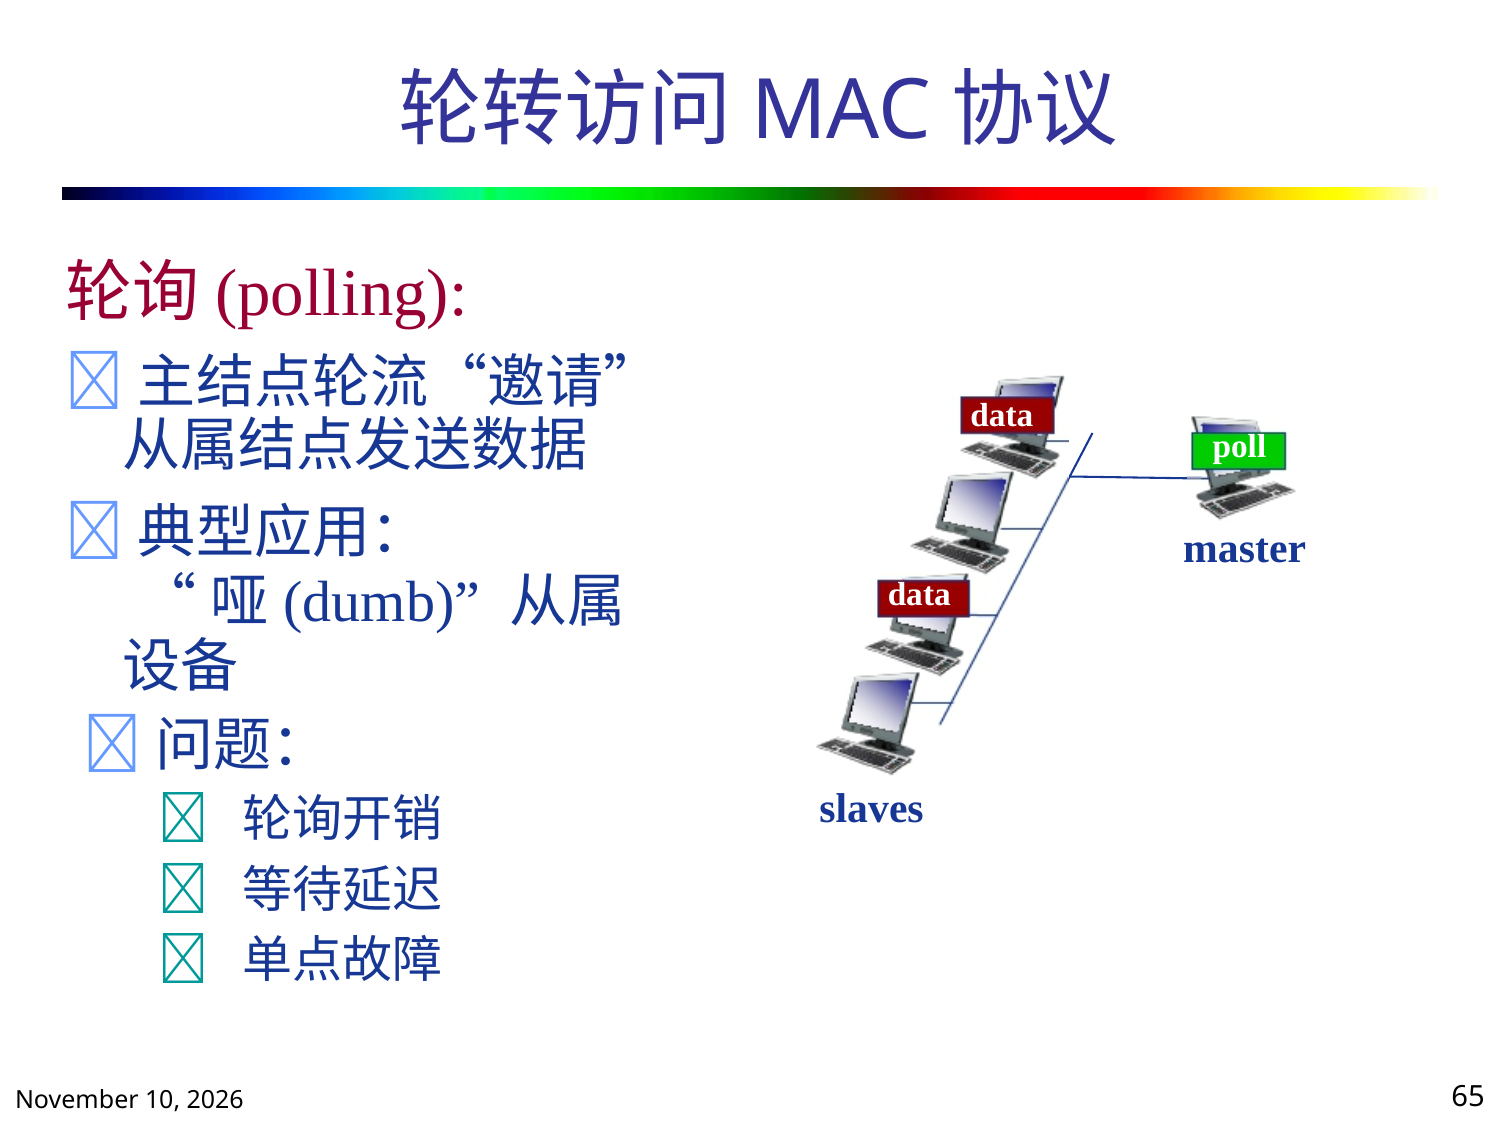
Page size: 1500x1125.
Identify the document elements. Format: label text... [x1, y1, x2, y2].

text_box [1073, 475, 1182, 479]
text_box [1073, 432, 1094, 472]
picture [663, 187, 1438, 200]
picture [793, 370, 1069, 784]
title 轮转访问MAC协议 [124, 37, 1392, 163]
text_box master [1183, 533, 1307, 579]
slide_number 65 [1187, 1049, 1500, 1125]
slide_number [0, 1049, 83, 1125]
text_box data slaves [819, 793, 952, 1118]
picture [1187, 412, 1321, 528]
text_box 轮询(polling): 主结点轮流“邀请” 从属结点发送数据 典型应用： “哑(dumb)” 从属 设备 [65, 112, 663, 706]
text_box 问题：  轮询开销  等待延迟  单点故障 [83, 650, 443, 1125]
